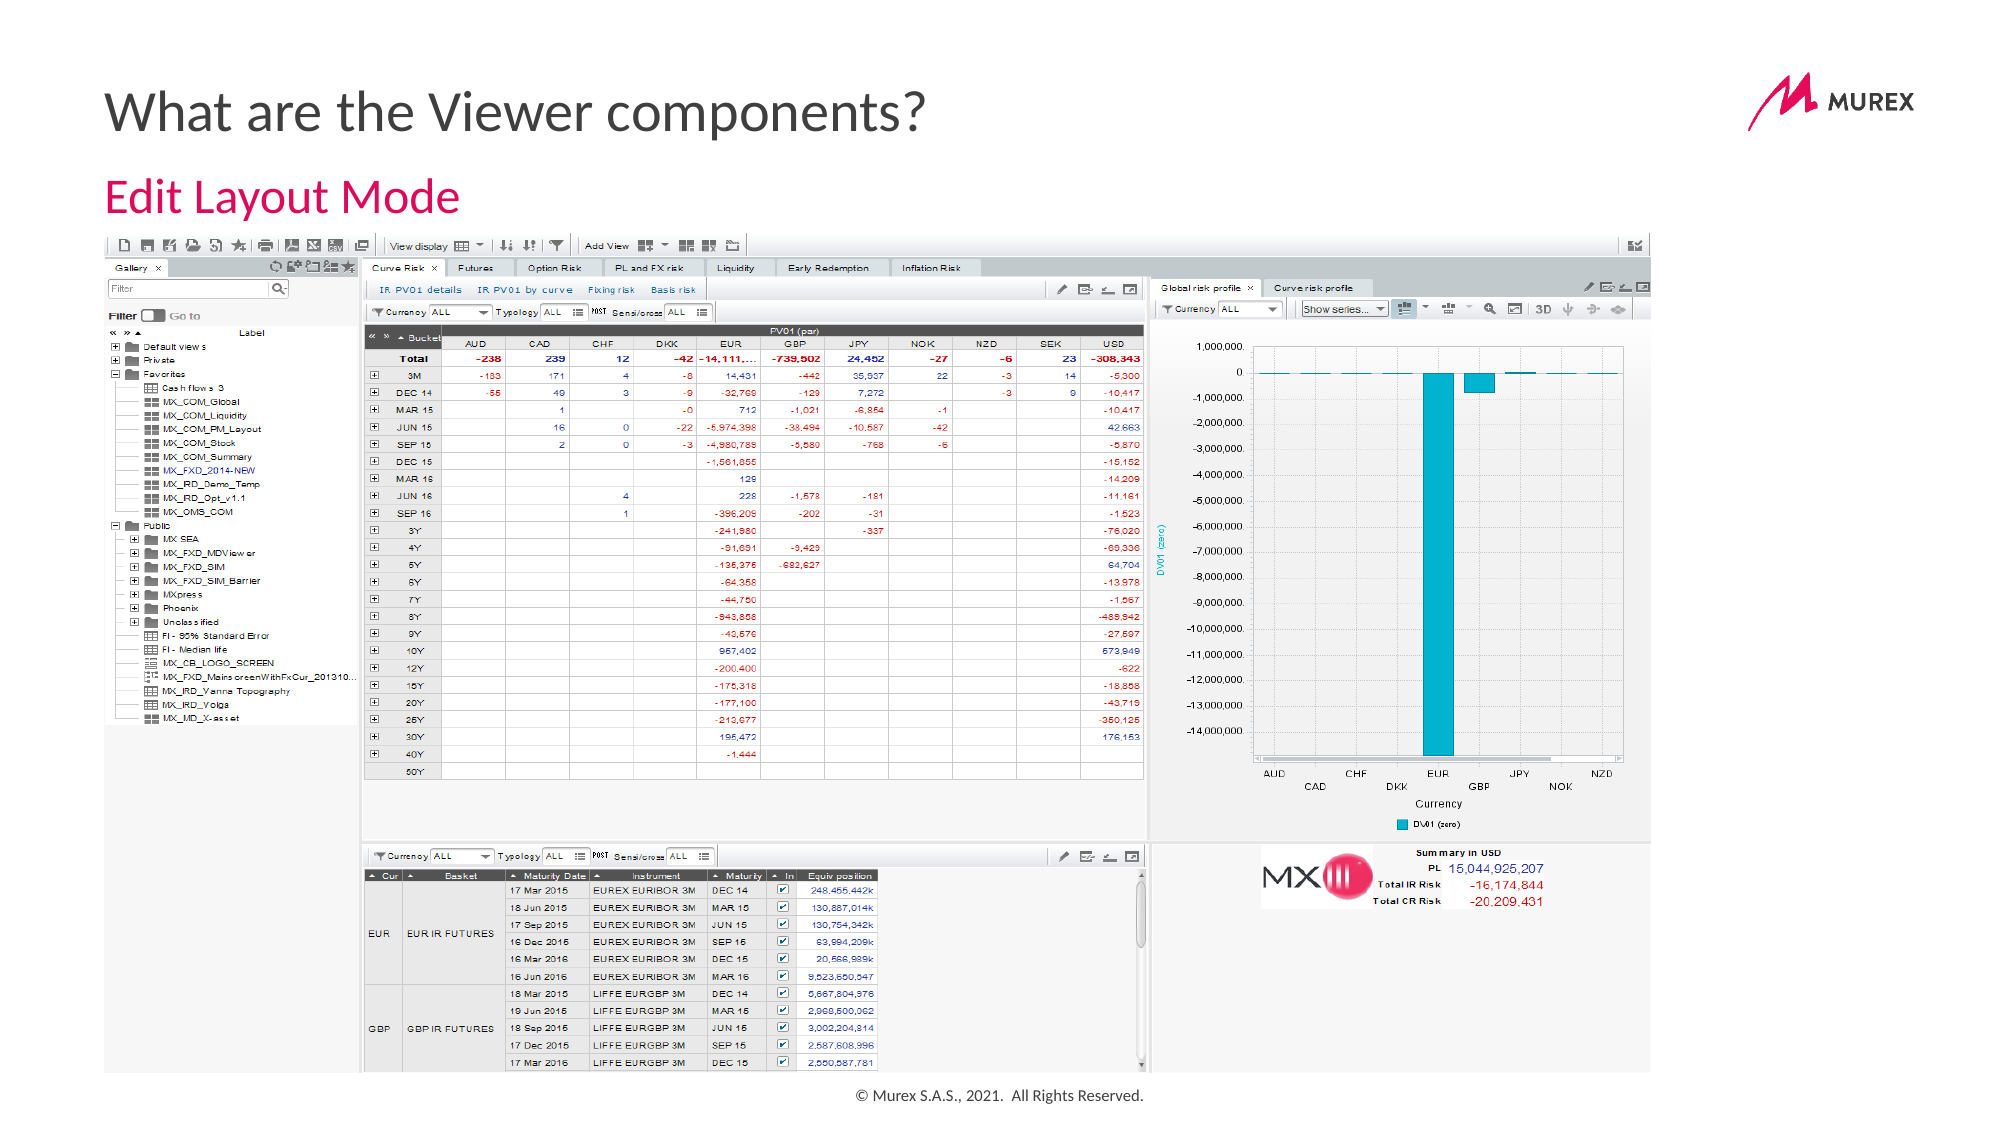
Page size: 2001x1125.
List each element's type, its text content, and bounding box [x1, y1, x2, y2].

picture [1742, 66, 1920, 134]
title What are the Viewer components? [104, 72, 1743, 144]
list Edit Layout Mode [104, 151, 1916, 292]
picture [104, 233, 1651, 1073]
